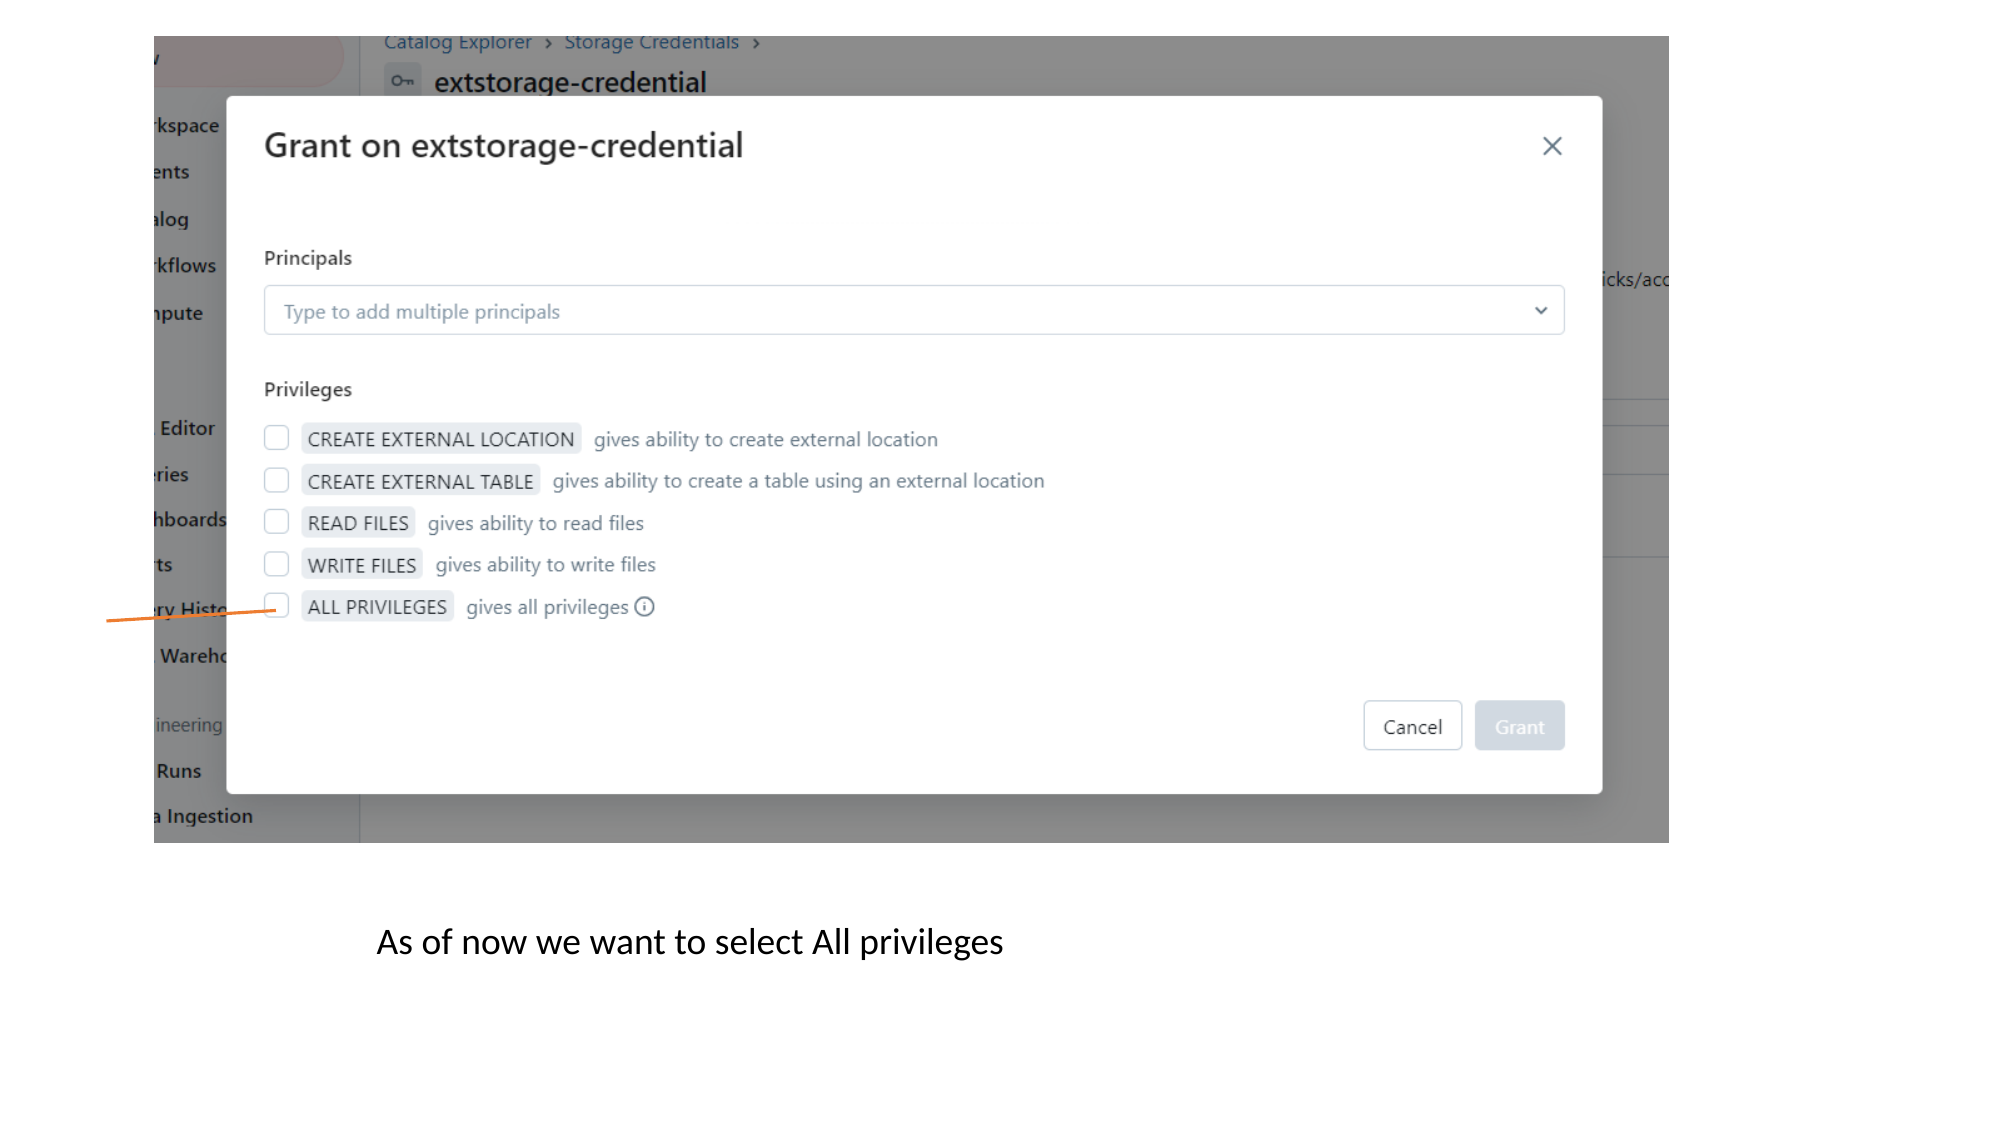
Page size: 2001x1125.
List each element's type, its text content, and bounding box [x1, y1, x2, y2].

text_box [106, 610, 276, 621]
text_box As of now we want to select All privileges [361, 909, 1029, 970]
picture [154, 36, 1669, 843]
